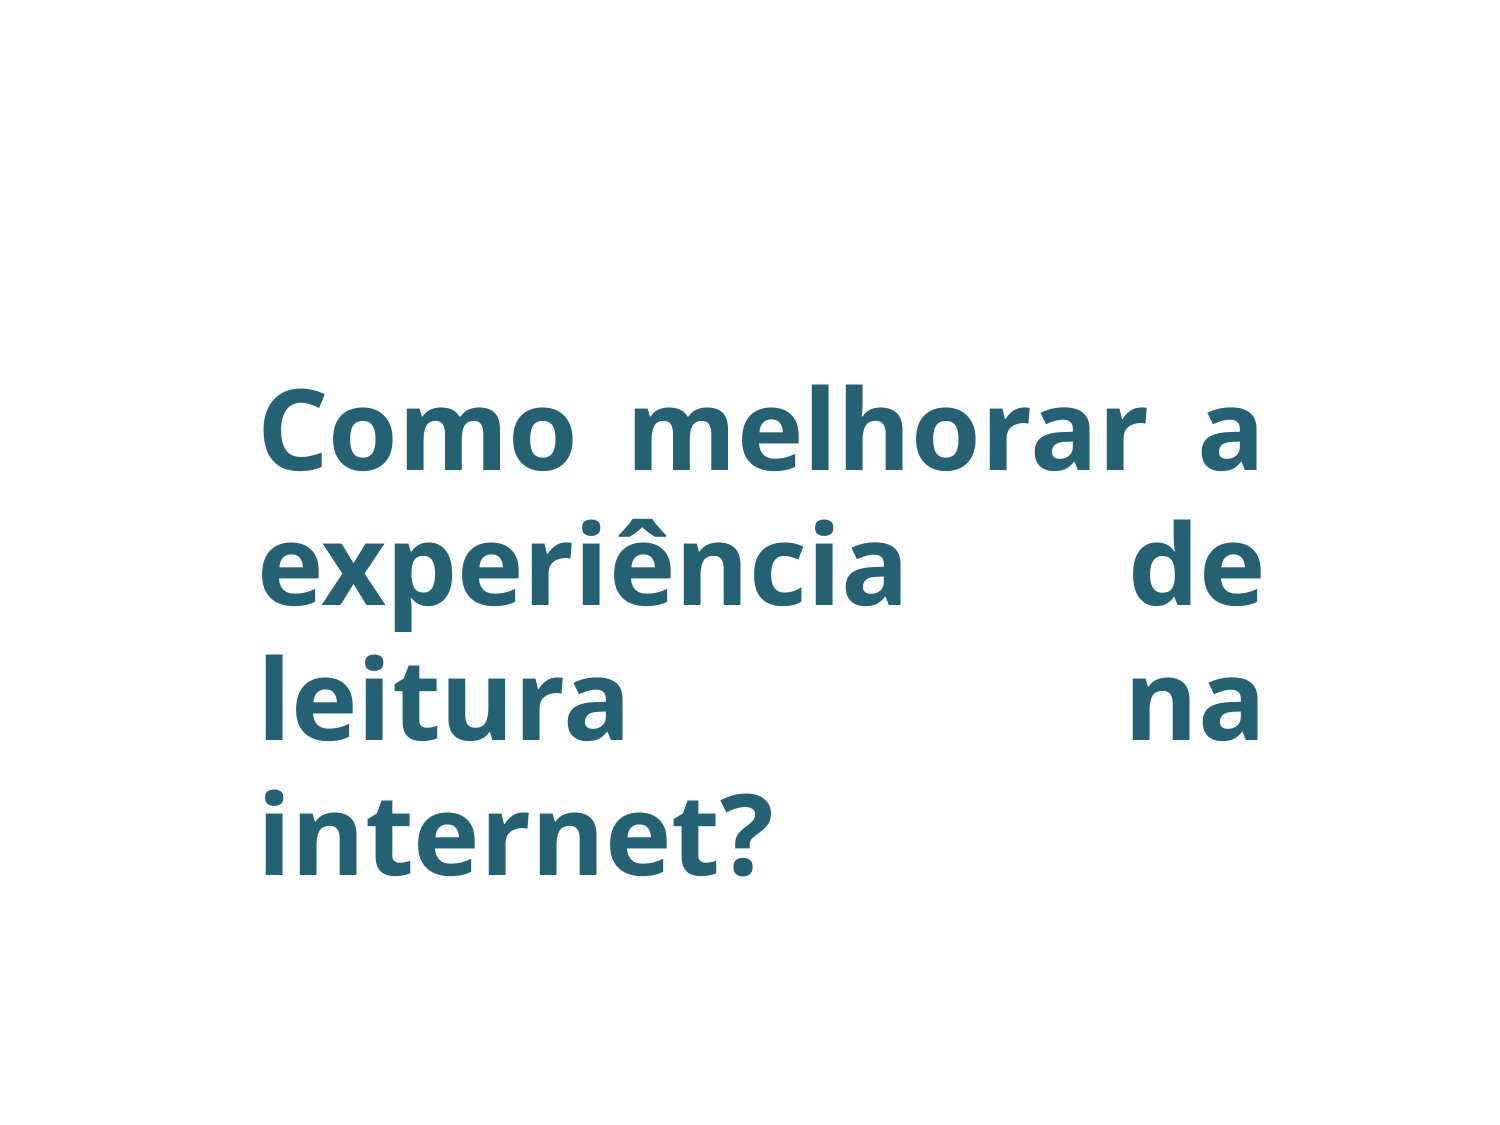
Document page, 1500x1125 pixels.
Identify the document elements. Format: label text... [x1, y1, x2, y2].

text_box Como melhorar a experiência de leitura na internet? [242, 350, 1282, 774]
